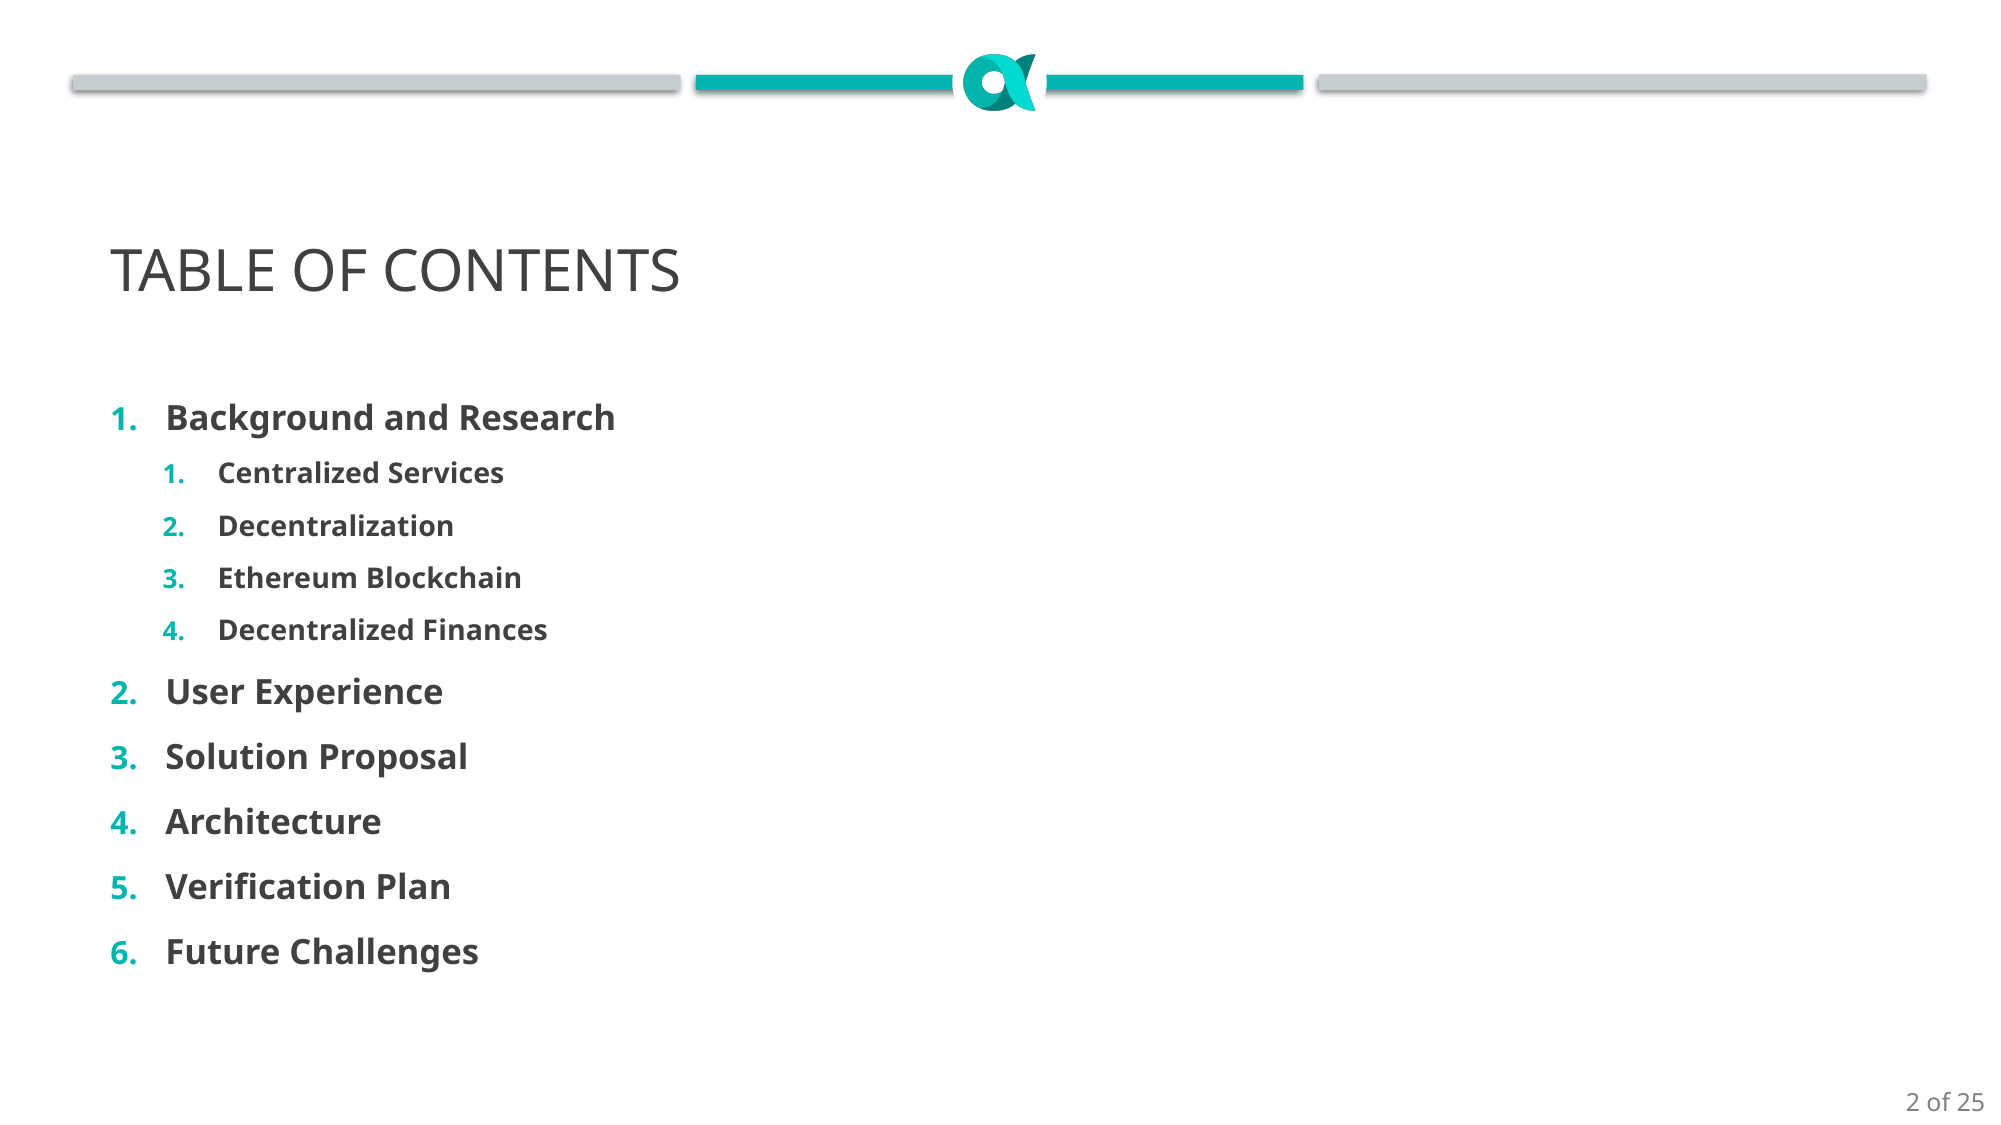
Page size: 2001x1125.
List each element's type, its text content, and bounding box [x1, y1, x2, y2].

title Table of contents [95, 115, 1905, 311]
list Background and Research Centralized Services Decentralization Ethereum Blockchain Decentralized Finances User Experience Solution Proposal Architecture Verification Plan Future Challenges [95, 383, 1905, 981]
picture [963, 54, 1036, 111]
